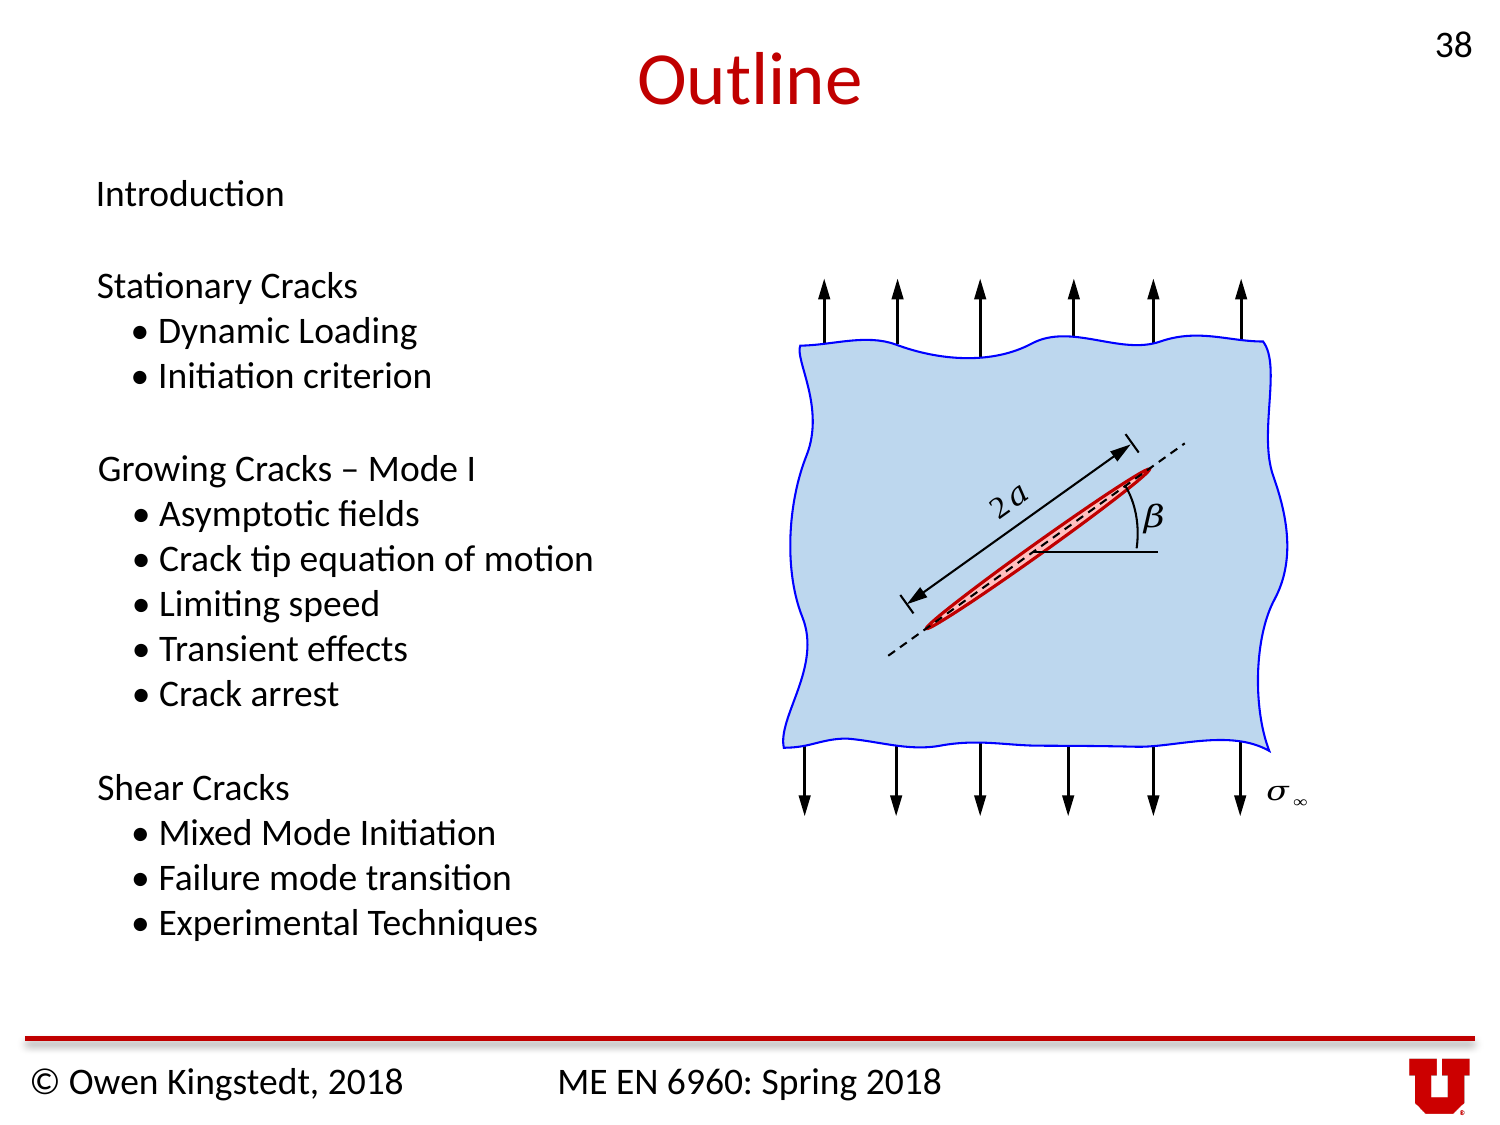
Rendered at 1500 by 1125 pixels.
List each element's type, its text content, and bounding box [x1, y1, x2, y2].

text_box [12, 1038, 1475, 1118]
text_box Shear Cracks • Mixed Mode Initiation • Failure mode transition • Experimental Techniques [82, 755, 554, 951]
text_box Introduction [81, 161, 301, 221]
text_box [783, 278, 1309, 816]
text_box Stationary Cracks • Dynamic Loading • Initiation criterion [82, 253, 448, 404]
text_box Outline [622, 22, 878, 128]
text_box 38 [1337, 12, 1488, 73]
text_box Growing Cracks – Mode I • Asymptotic fields • Crack tip equation of motion • Limiting speed • Transient effects • Crack arrest [83, 436, 610, 722]
